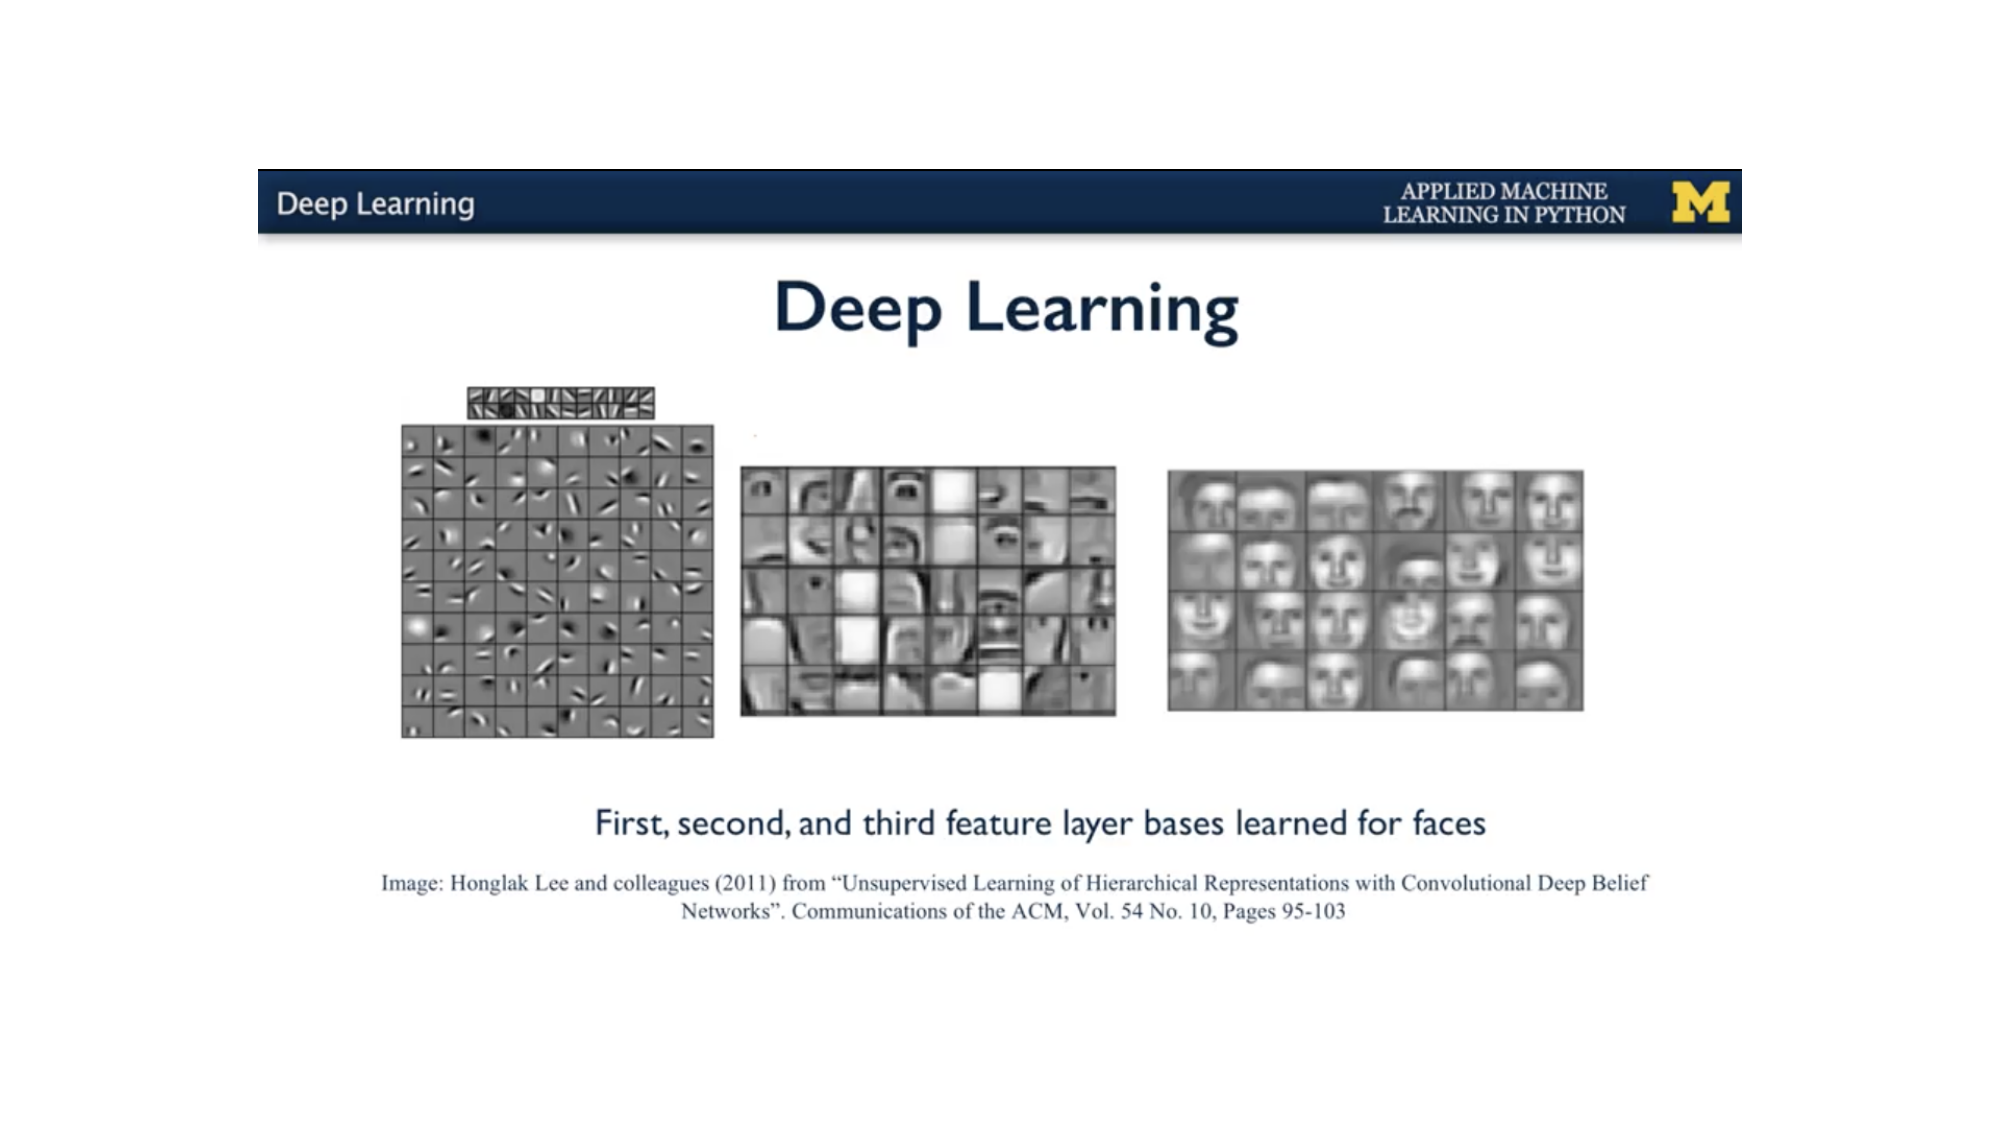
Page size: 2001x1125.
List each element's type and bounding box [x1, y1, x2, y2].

picture [258, 169, 1742, 956]
